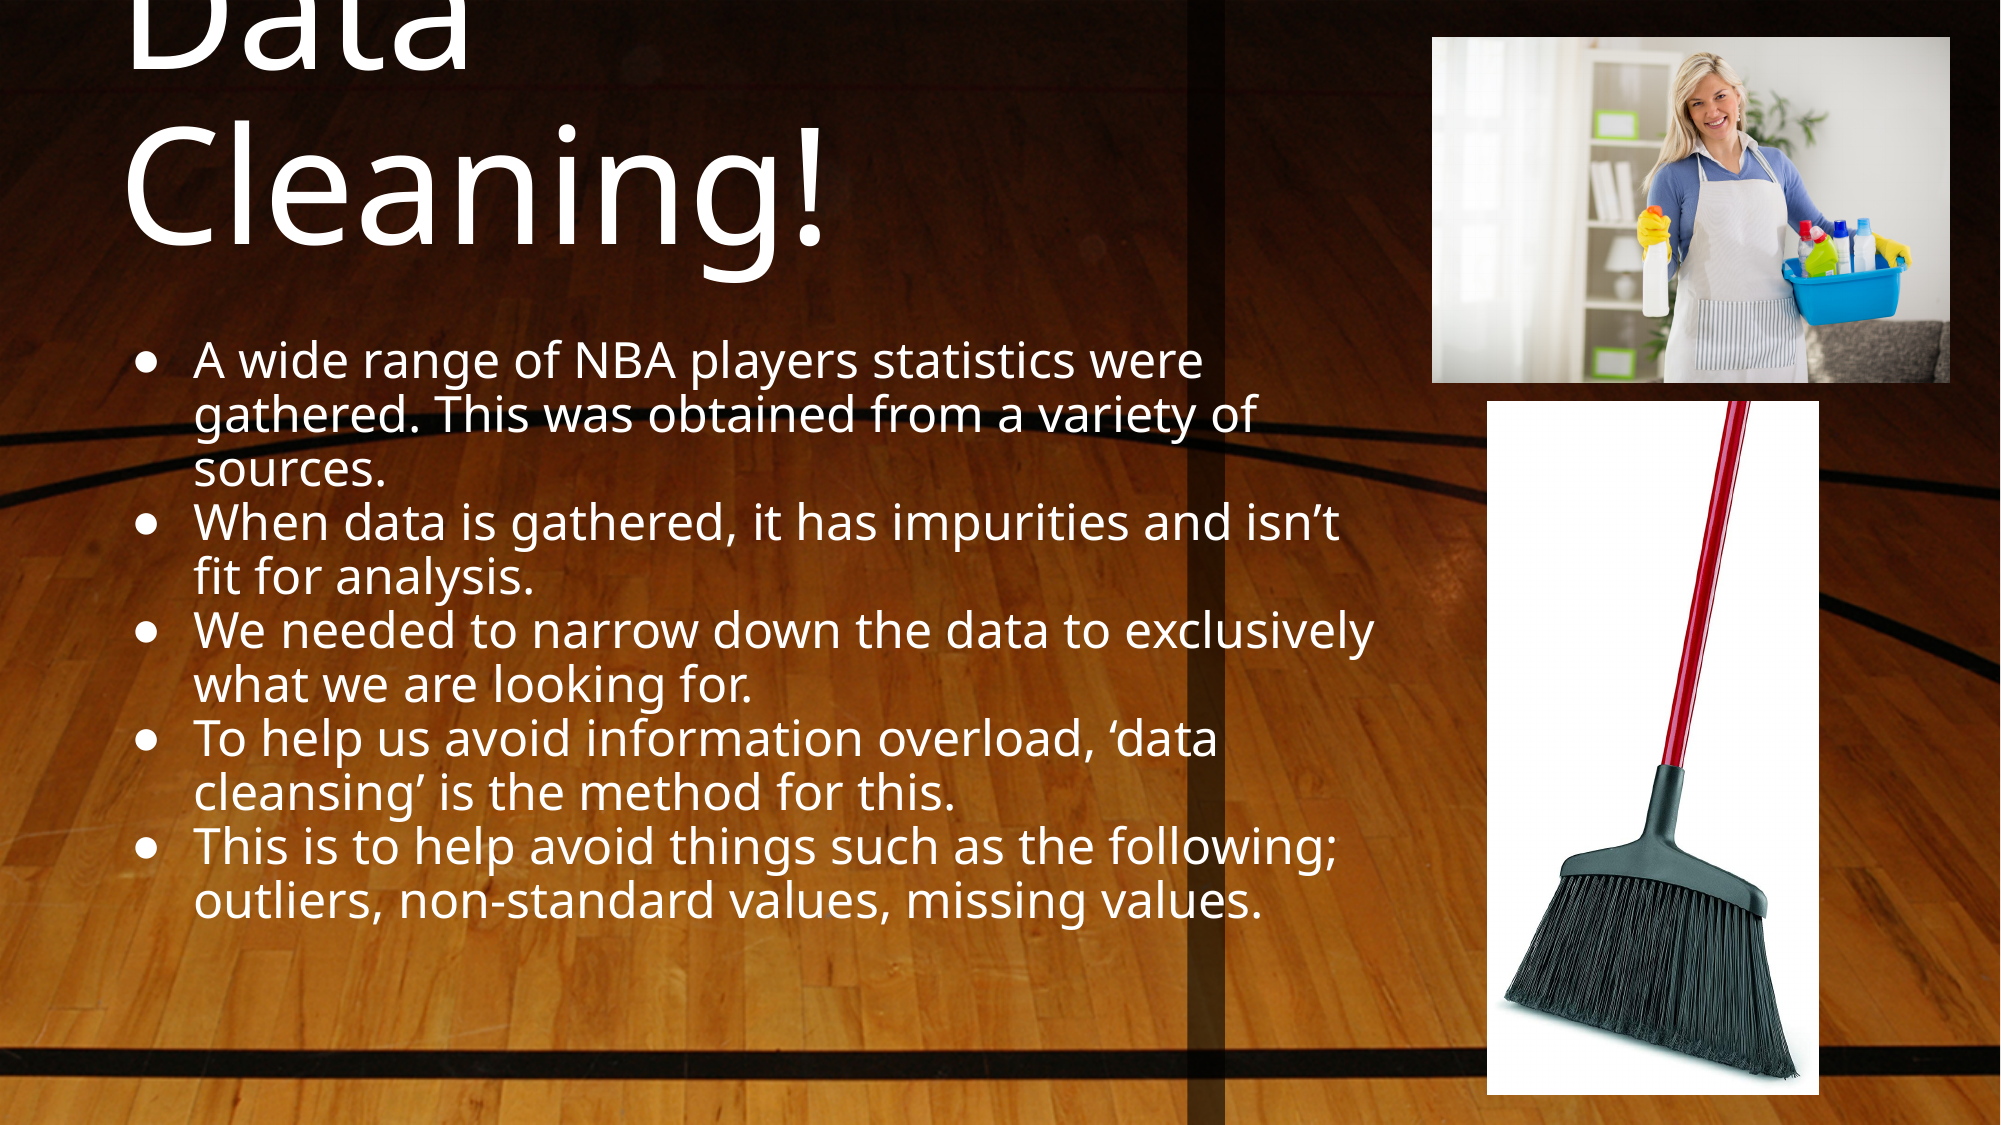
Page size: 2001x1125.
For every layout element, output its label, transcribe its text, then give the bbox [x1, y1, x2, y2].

title Data Cleaning! [103, 37, 1206, 288]
list A wide range of NBA players statistics were gathered. This was obtained from a variety of sources. When data is gathered, it has impurities and isn’t fit for analysis. We needed to narrow down the data to exclusively what we are looking for. To help us avoid information overload, ‘data cleansing’ is the method for this. This is to help avoid things such as the following; outliers, non-standard values, missing values. [103, 327, 1395, 1003]
picture [0, 0, 2001, 1125]
